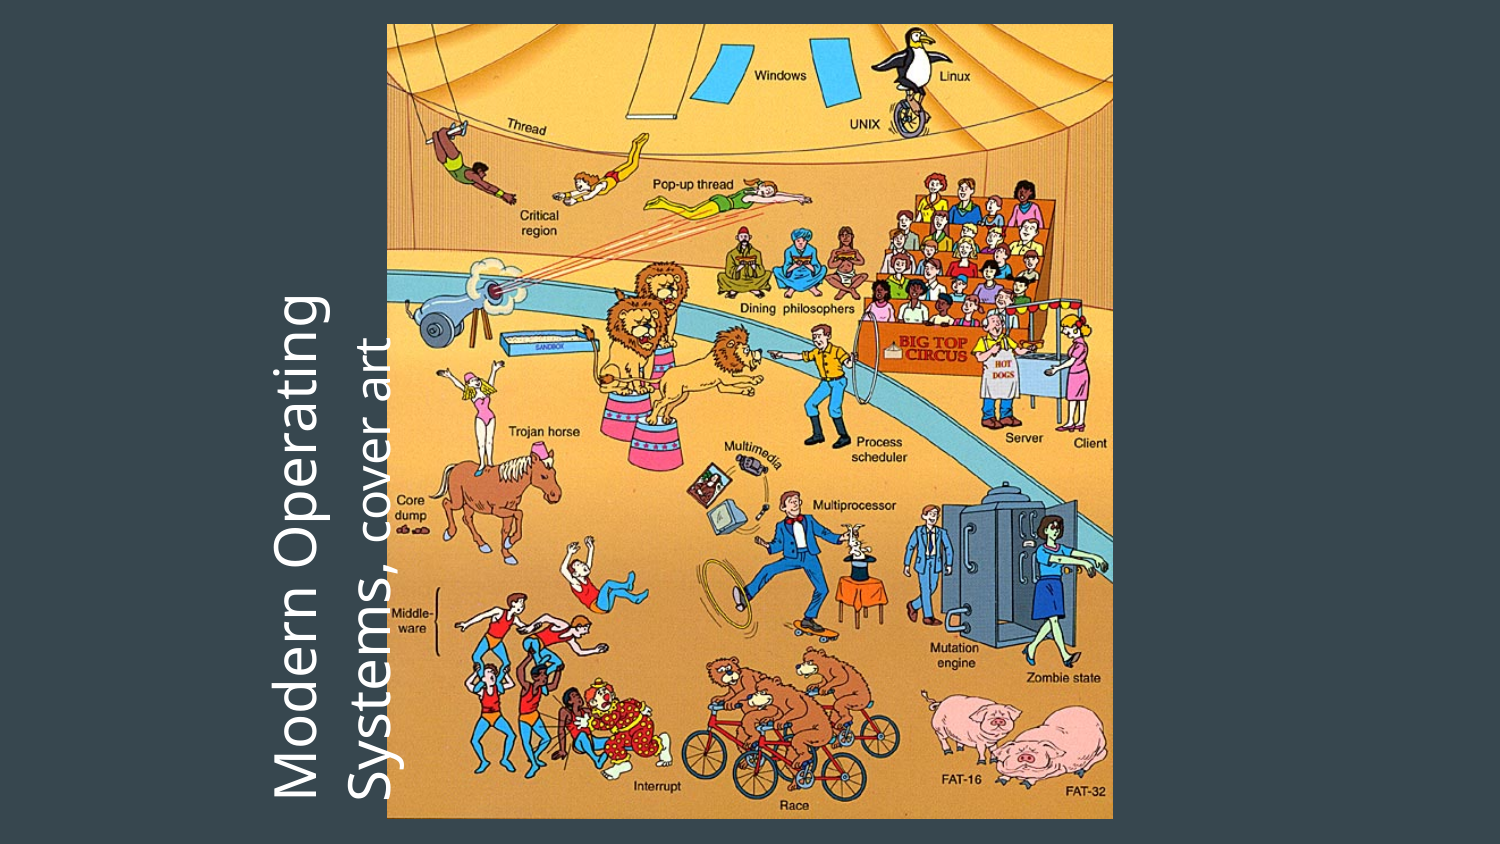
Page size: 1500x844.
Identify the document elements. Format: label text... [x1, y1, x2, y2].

picture [386, 24, 1114, 819]
text_box Modern Operating Systems, cover art [243, 26, 356, 818]
